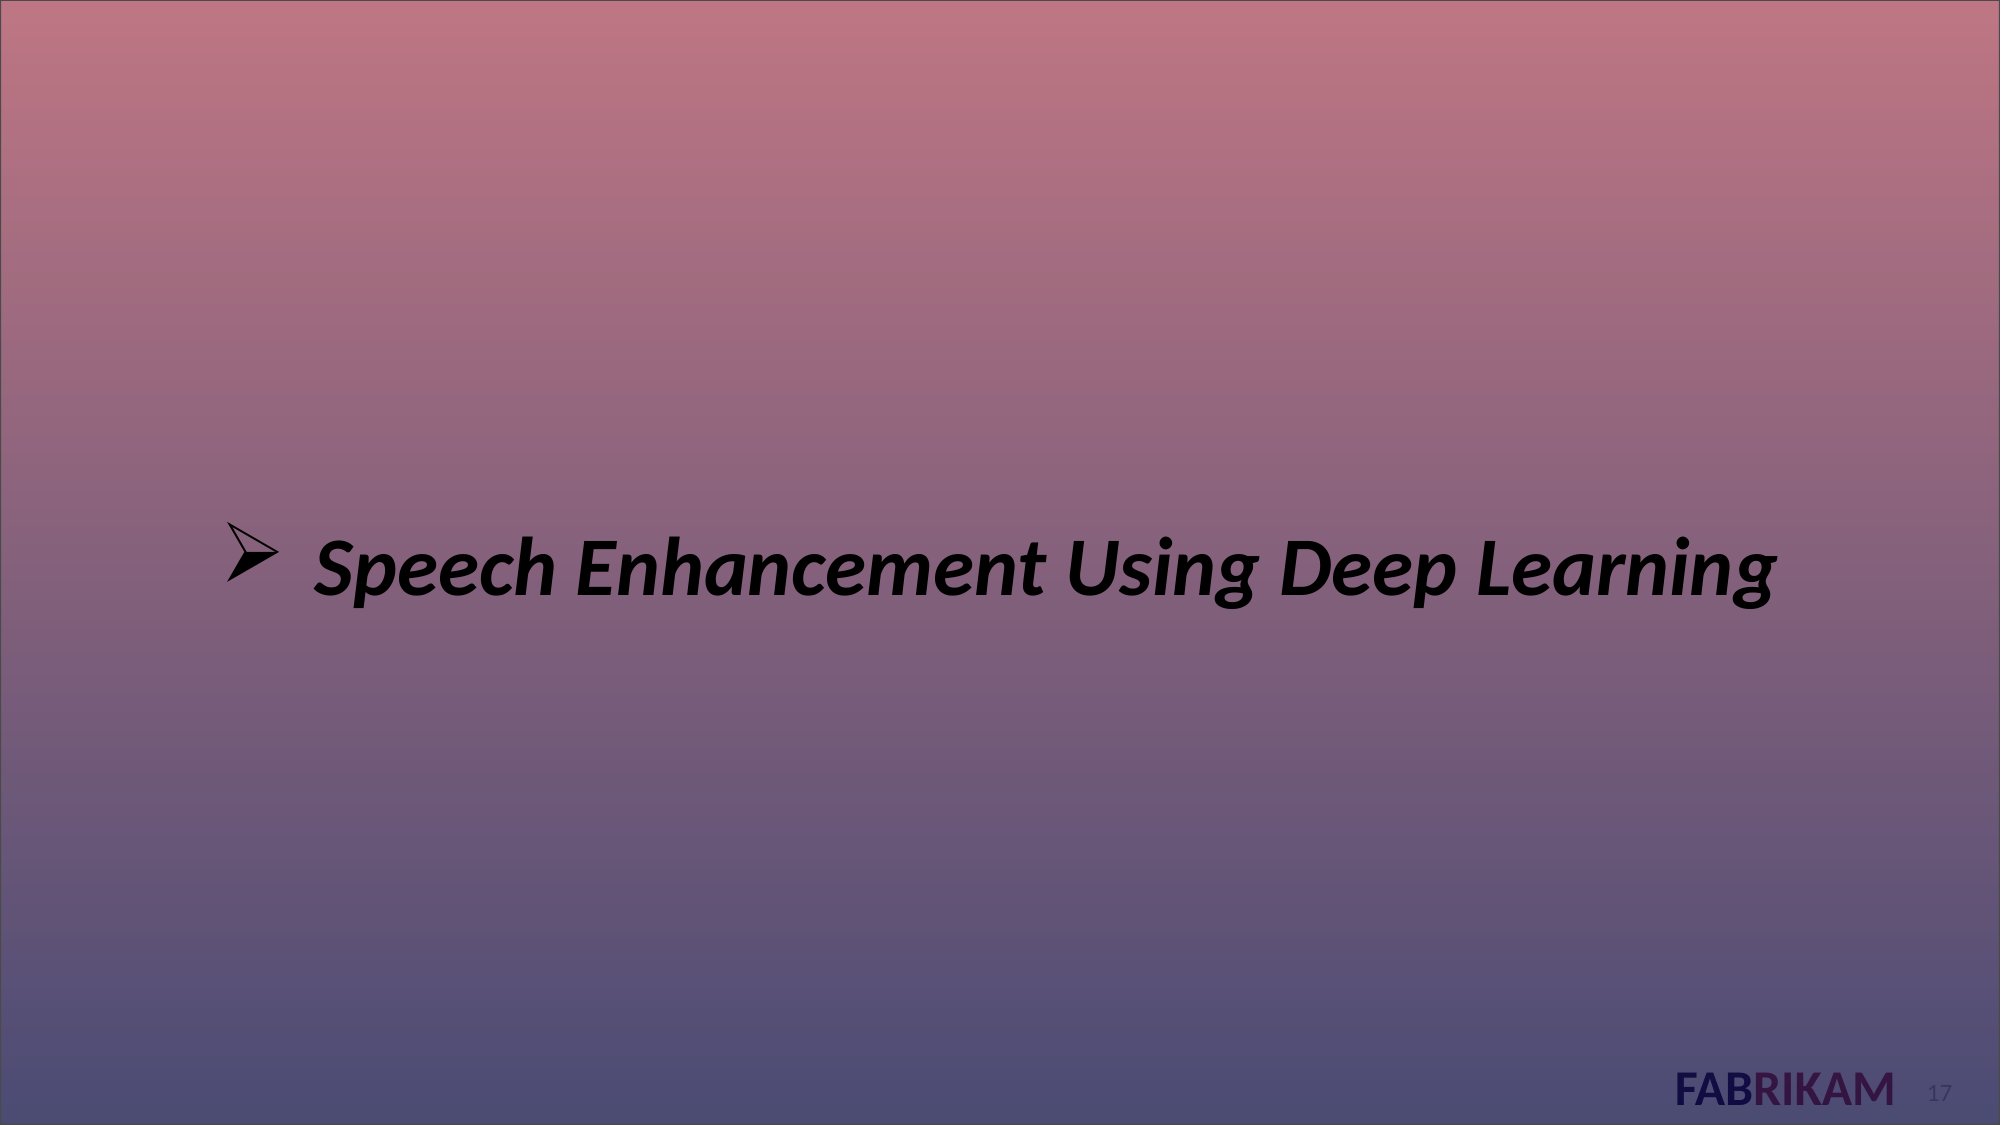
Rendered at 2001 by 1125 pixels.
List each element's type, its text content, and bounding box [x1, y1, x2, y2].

text_box Speech Enhancement Using Deep Learning [0, 0, 2000, 1125]
